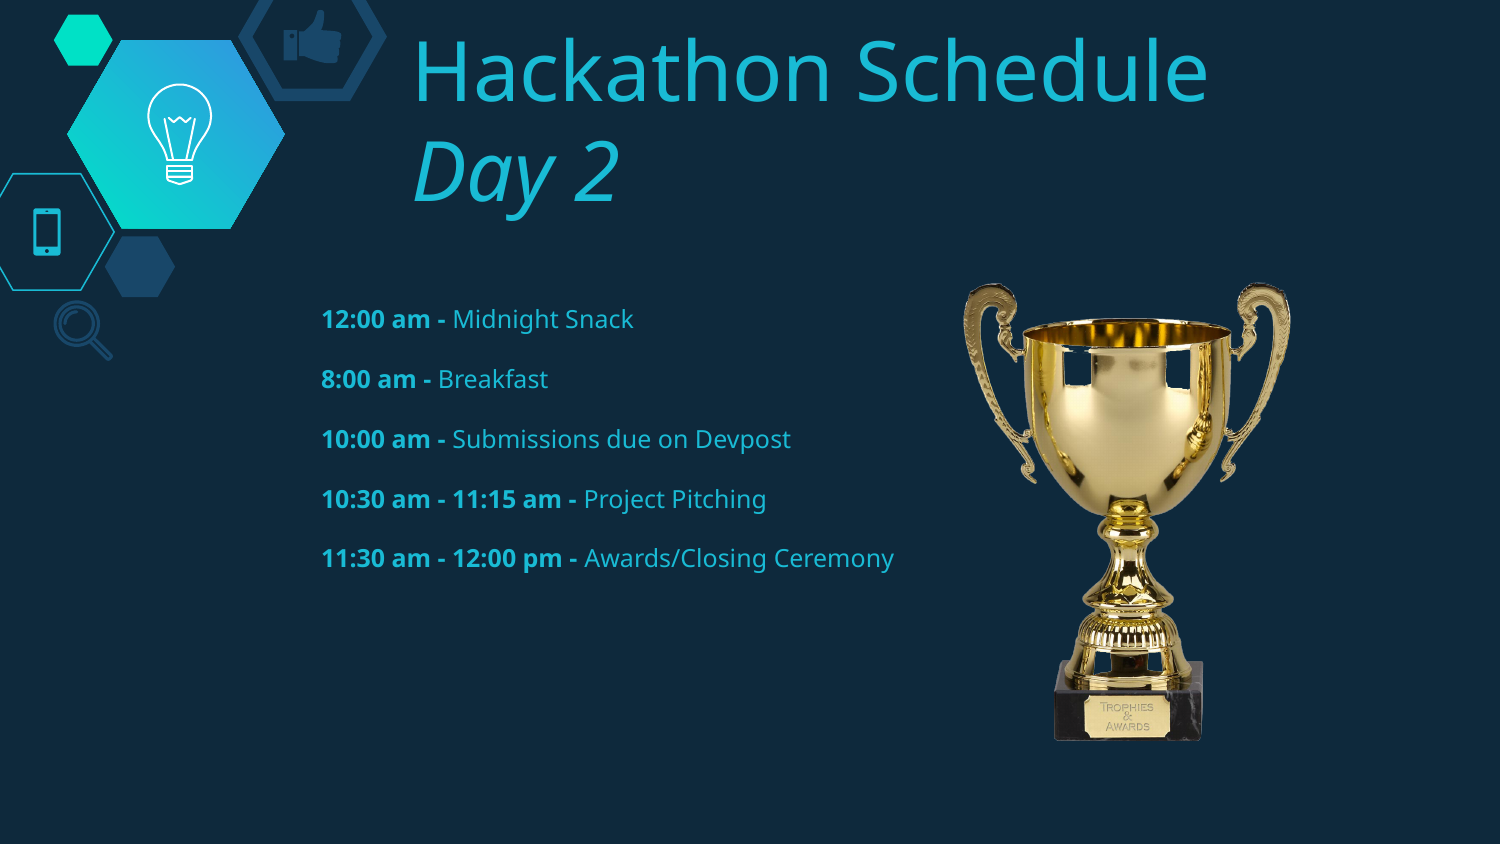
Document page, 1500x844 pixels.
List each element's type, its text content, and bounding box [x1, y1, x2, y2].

title Hackathon Schedule Day 2 [396, 13, 1324, 233]
text_box 12:00 am - Midnight Snack 8:00 am - Breakfast 10:00 am - Submissions due on Devpost 10:30 am - 11:15 am - Project Pitching 11:30 am - 12:00 pm - Awards/Closing Ceremony [306, 258, 1421, 784]
picture [954, 272, 1300, 755]
